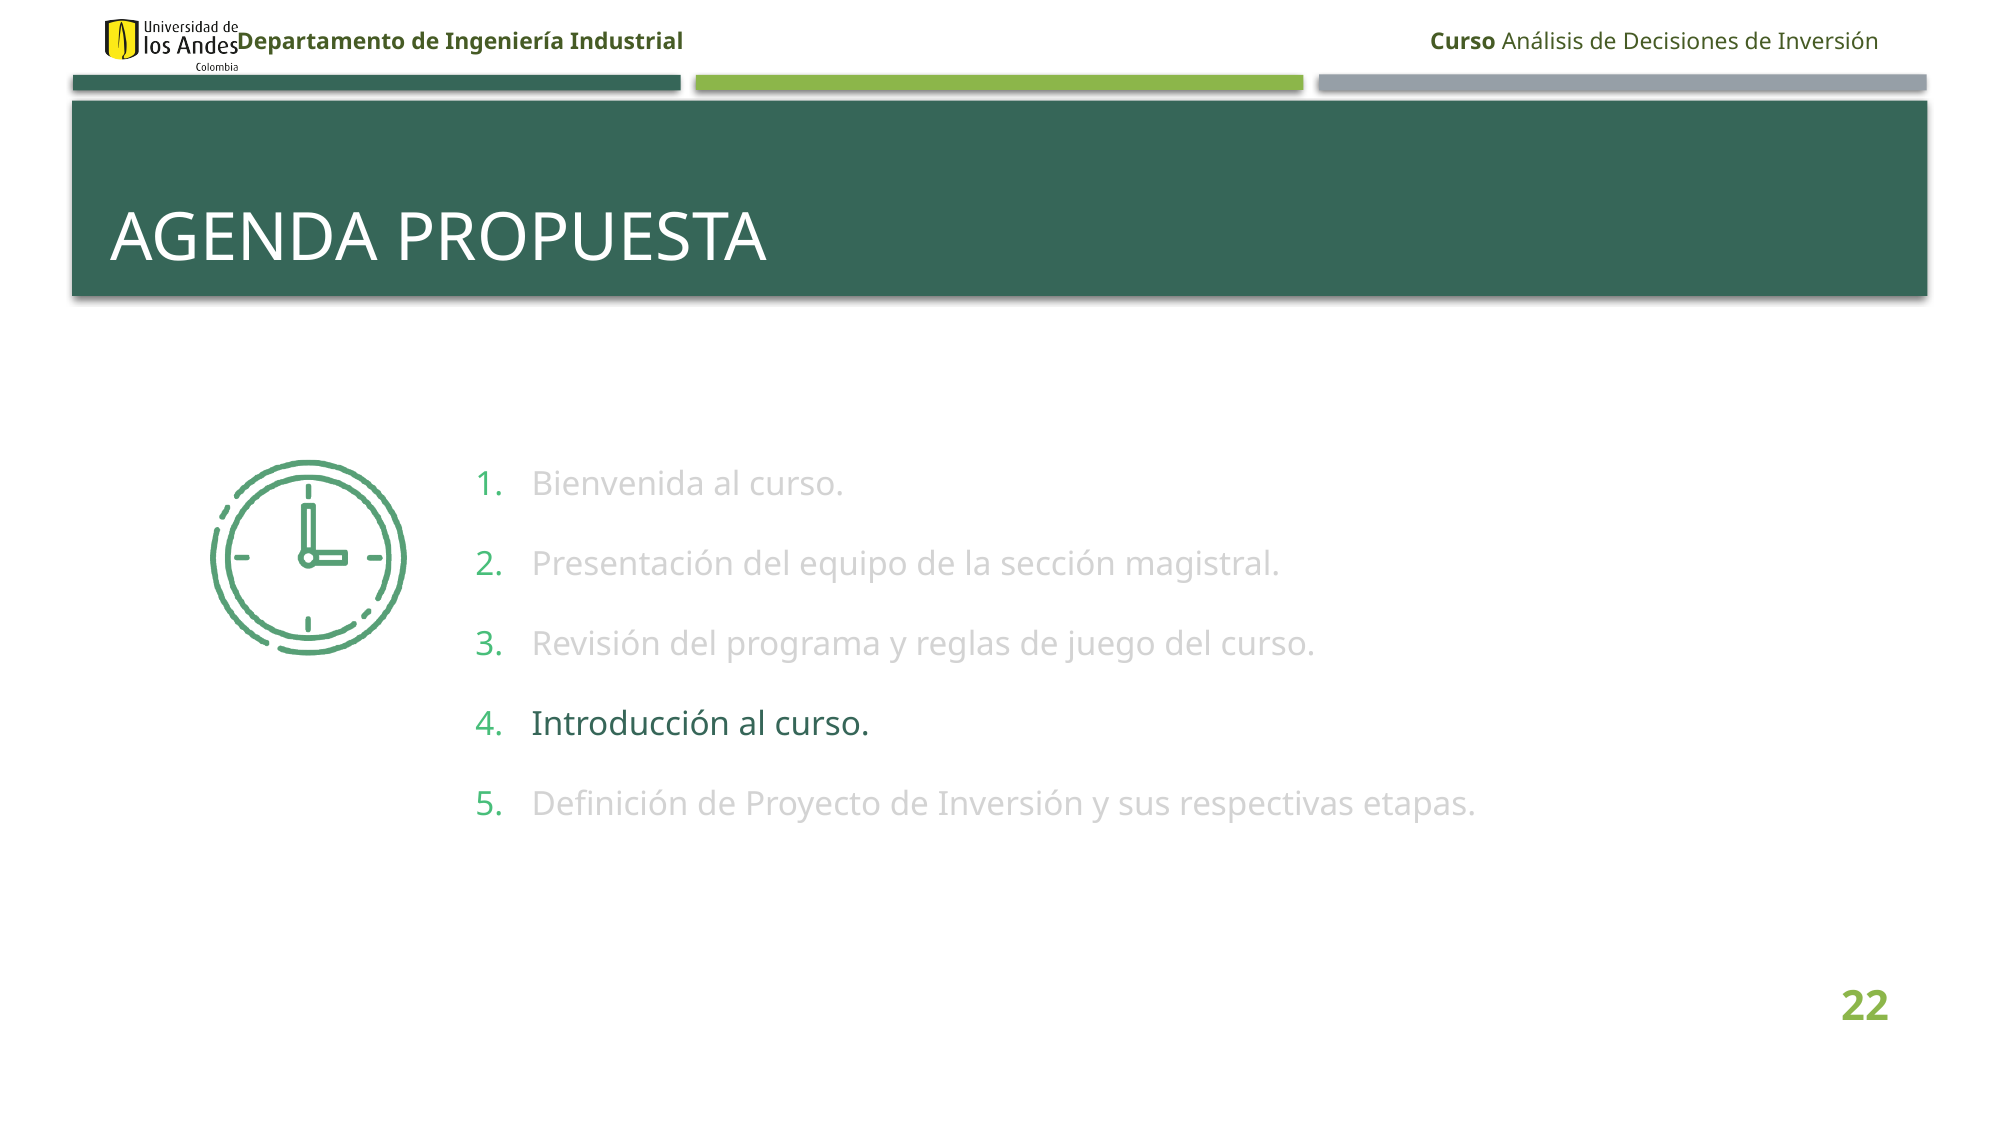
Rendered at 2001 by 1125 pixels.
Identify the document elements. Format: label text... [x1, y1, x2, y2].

title AGENDA PROPUESTA [95, 115, 1905, 282]
picture [205, 454, 410, 660]
slide_number 22 [1732, 977, 1905, 1037]
picture [104, 18, 238, 71]
text_box Departamento de Ingeniería Industrial [240, 19, 699, 62]
text_box Curso Análisis de Decisiones de Inversión [1377, 19, 1895, 62]
text_box Bienvenida al curso. Presentación del equipo de la sección magistral. Revisión del programa y reglas de juego del curso. Introducción al curso. Definición de Proyecto de Inversión y sus respectivas etapas. [460, 454, 1862, 949]
